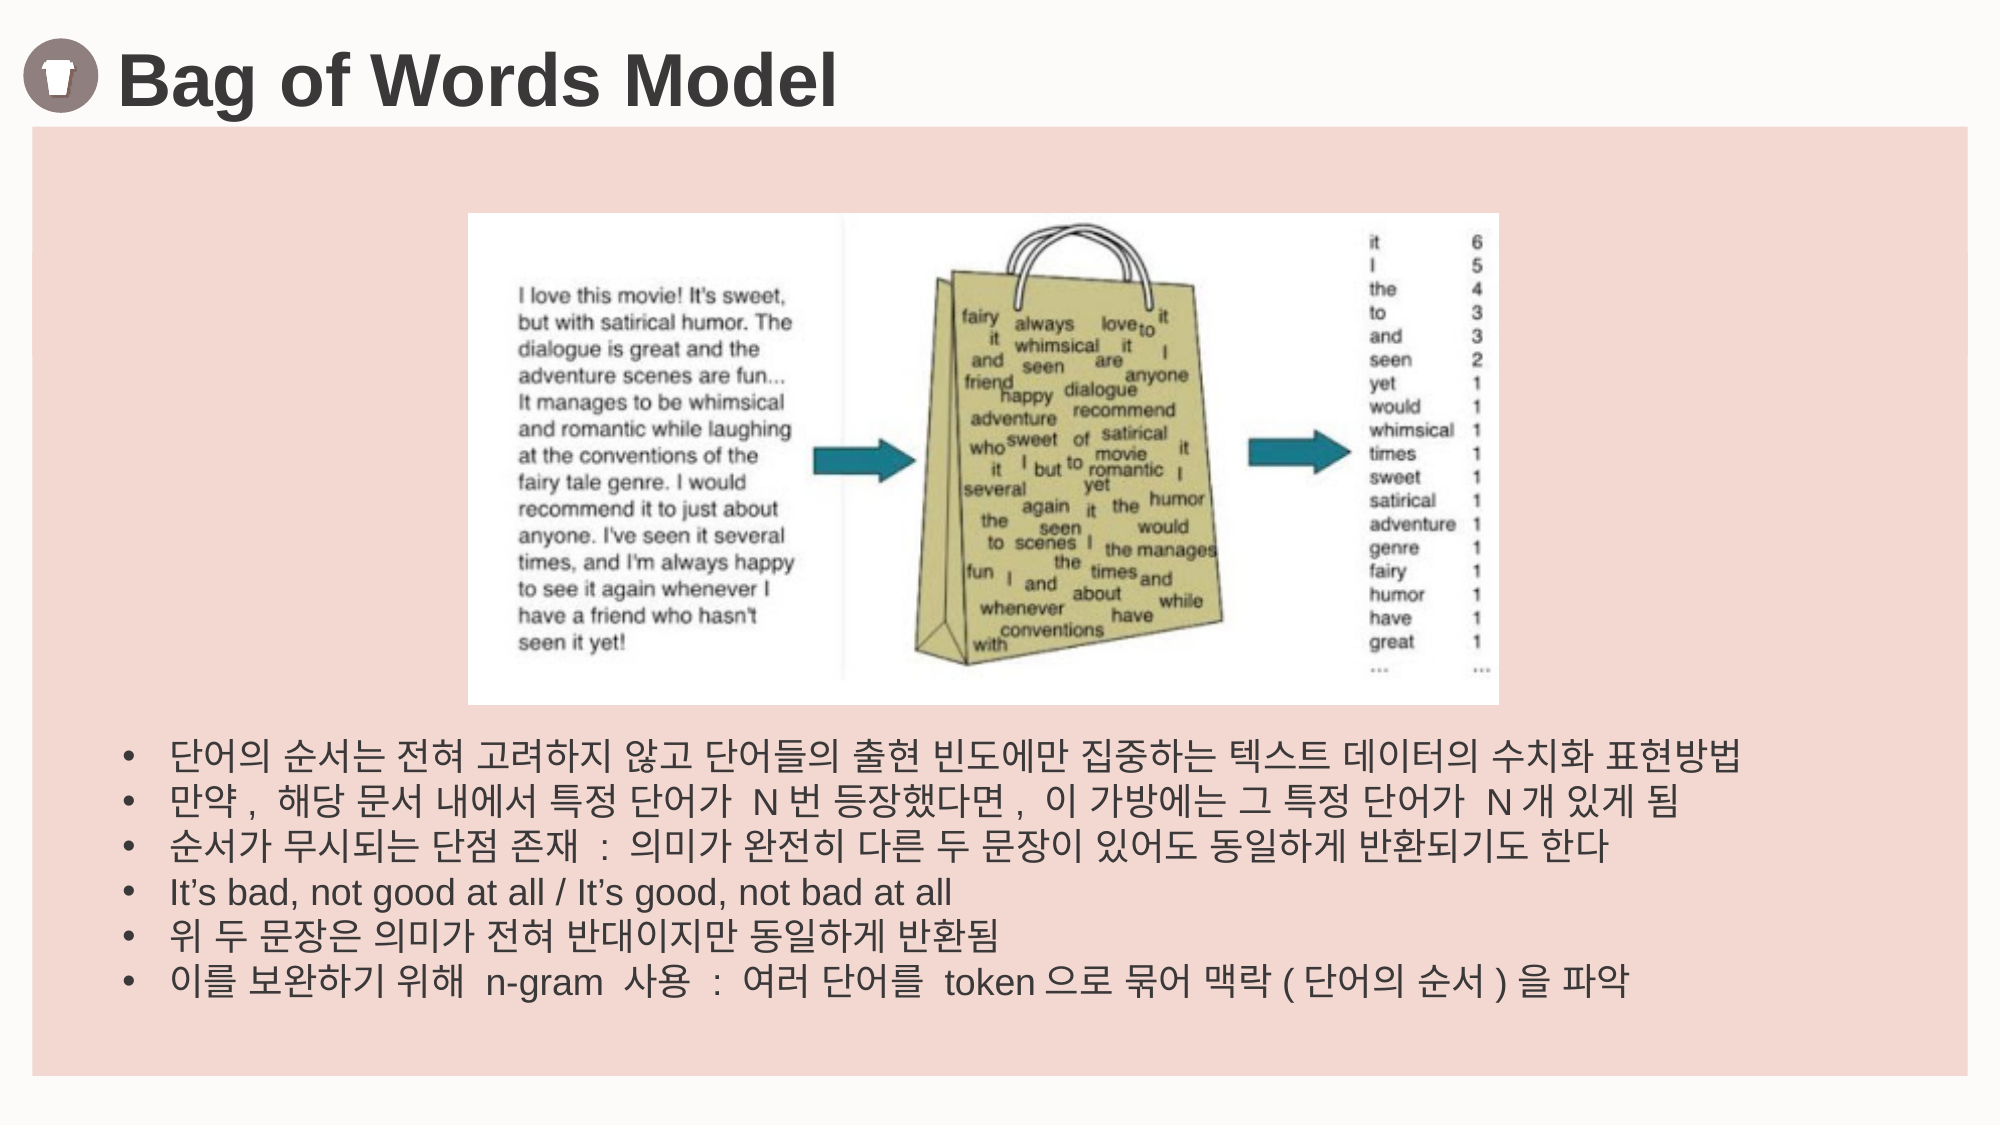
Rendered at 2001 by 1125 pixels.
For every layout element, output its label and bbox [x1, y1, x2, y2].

text_box [23, 24, 860, 131]
picture [468, 213, 1499, 705]
text_box [32, 126, 1968, 1076]
